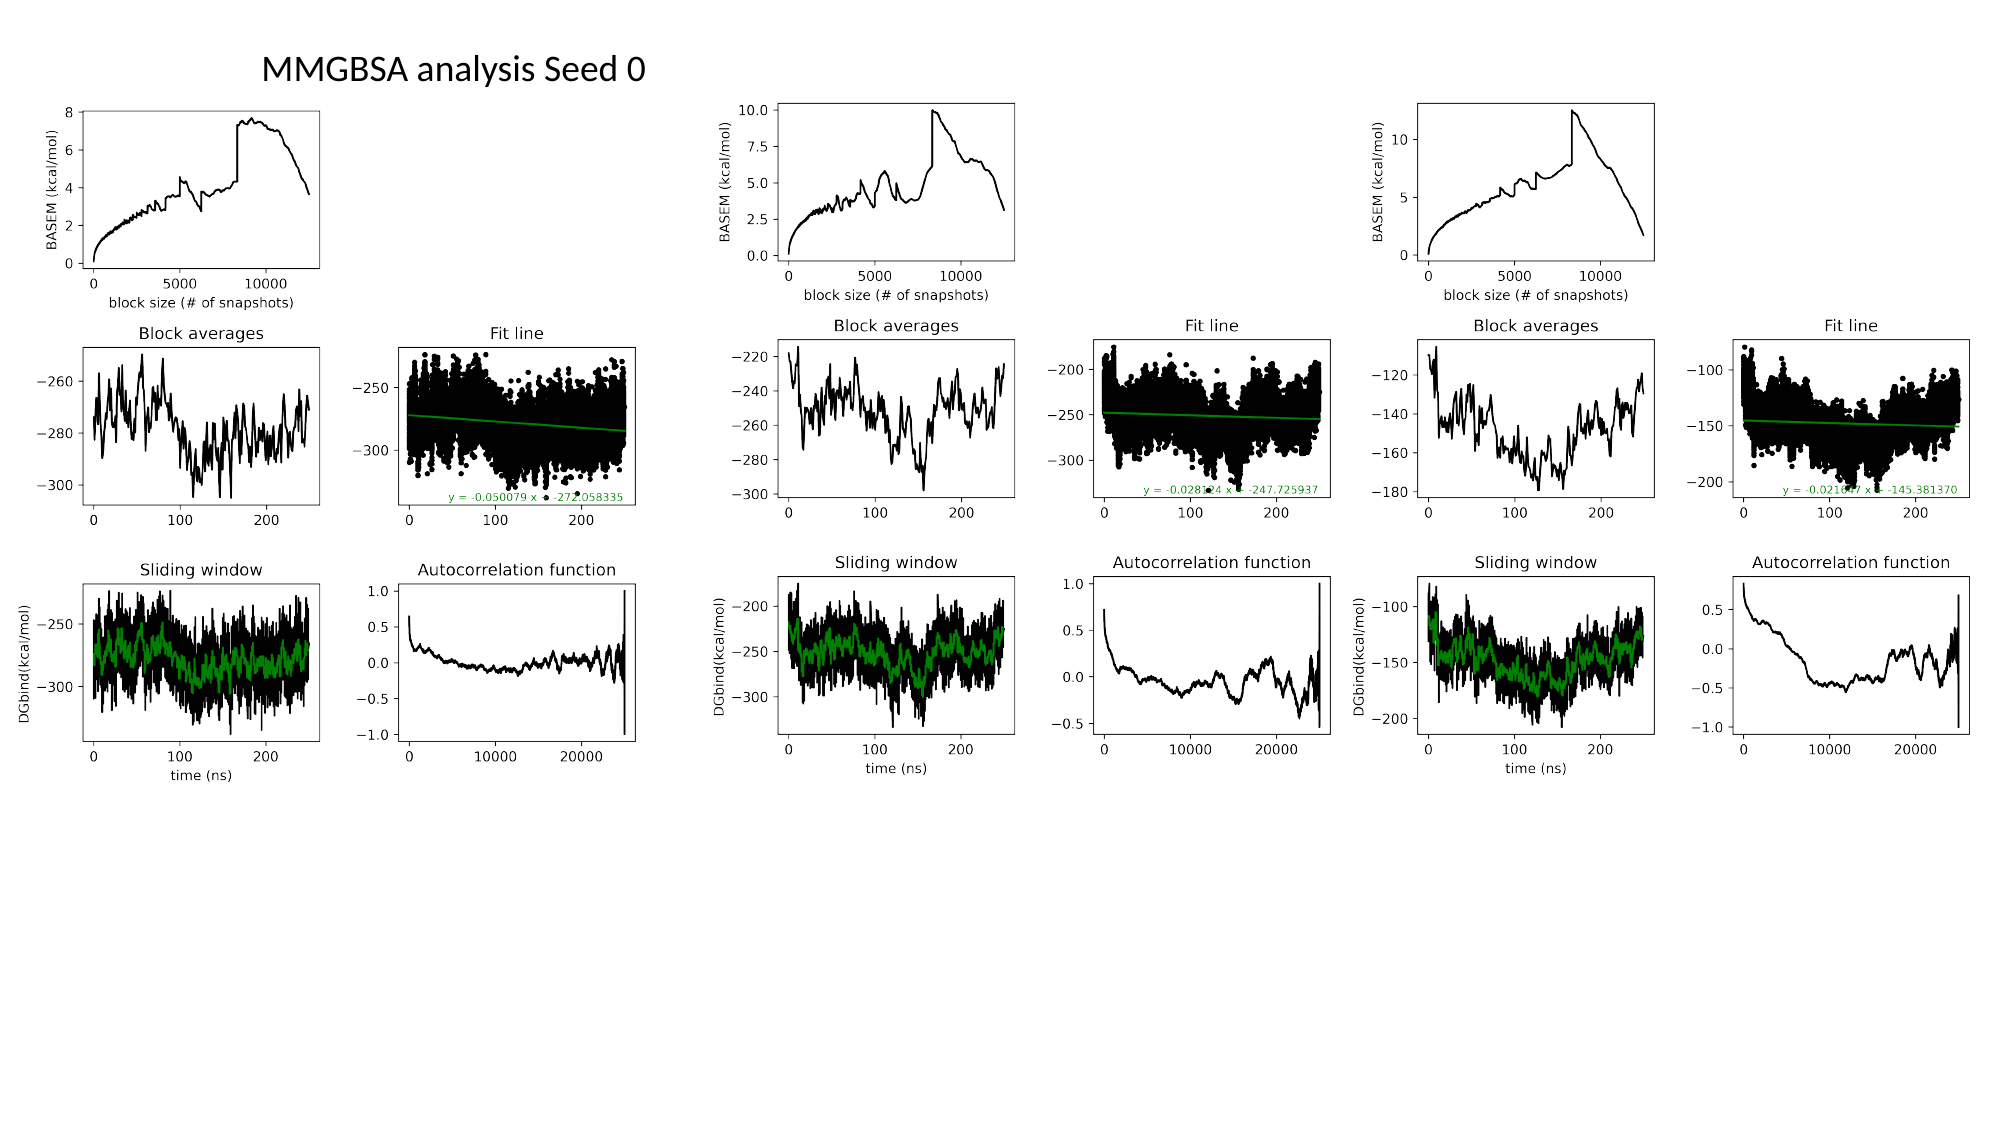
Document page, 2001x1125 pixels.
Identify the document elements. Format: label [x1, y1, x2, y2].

picture [0, 24, 2000, 820]
